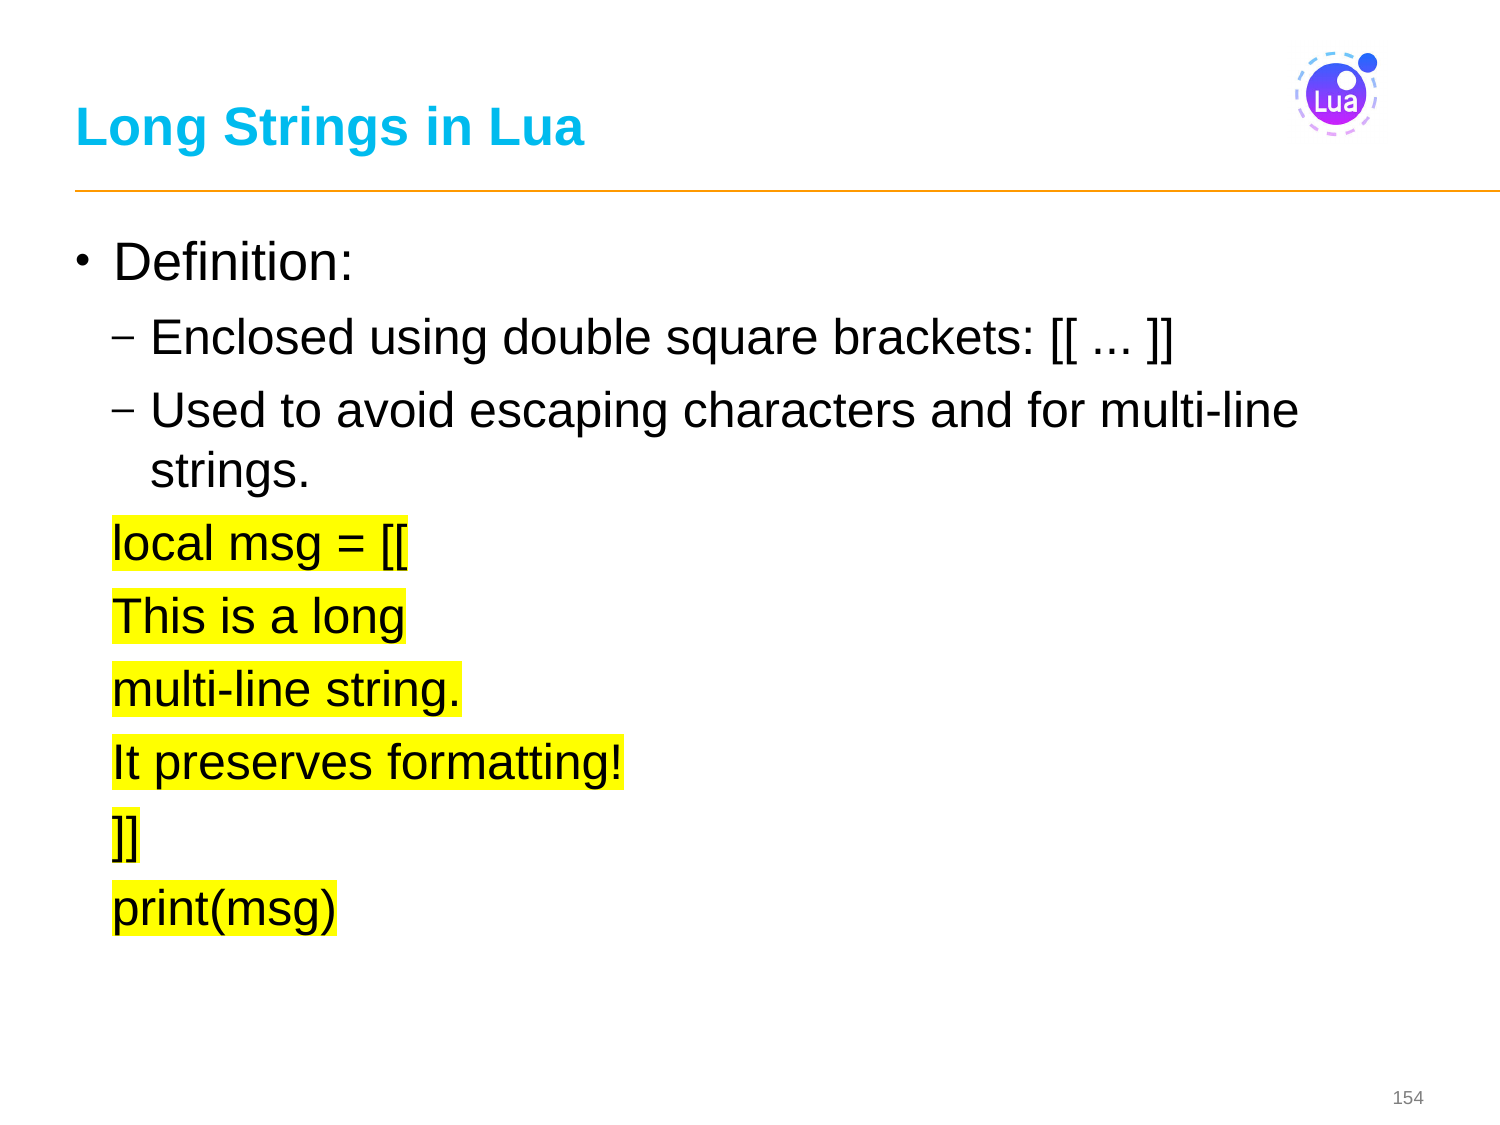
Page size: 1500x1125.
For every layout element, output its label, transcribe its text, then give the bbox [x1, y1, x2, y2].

list Definition: Enclosed using double square brackets: [[ ... ]] Used to avoid escaping characters and for multi-line strings. local msg = [[ This is a long multi-line string. It preserves formatting! ]] print(msg) [75, 226, 1425, 1018]
title Long Strings in Lua [75, 27, 1422, 157]
